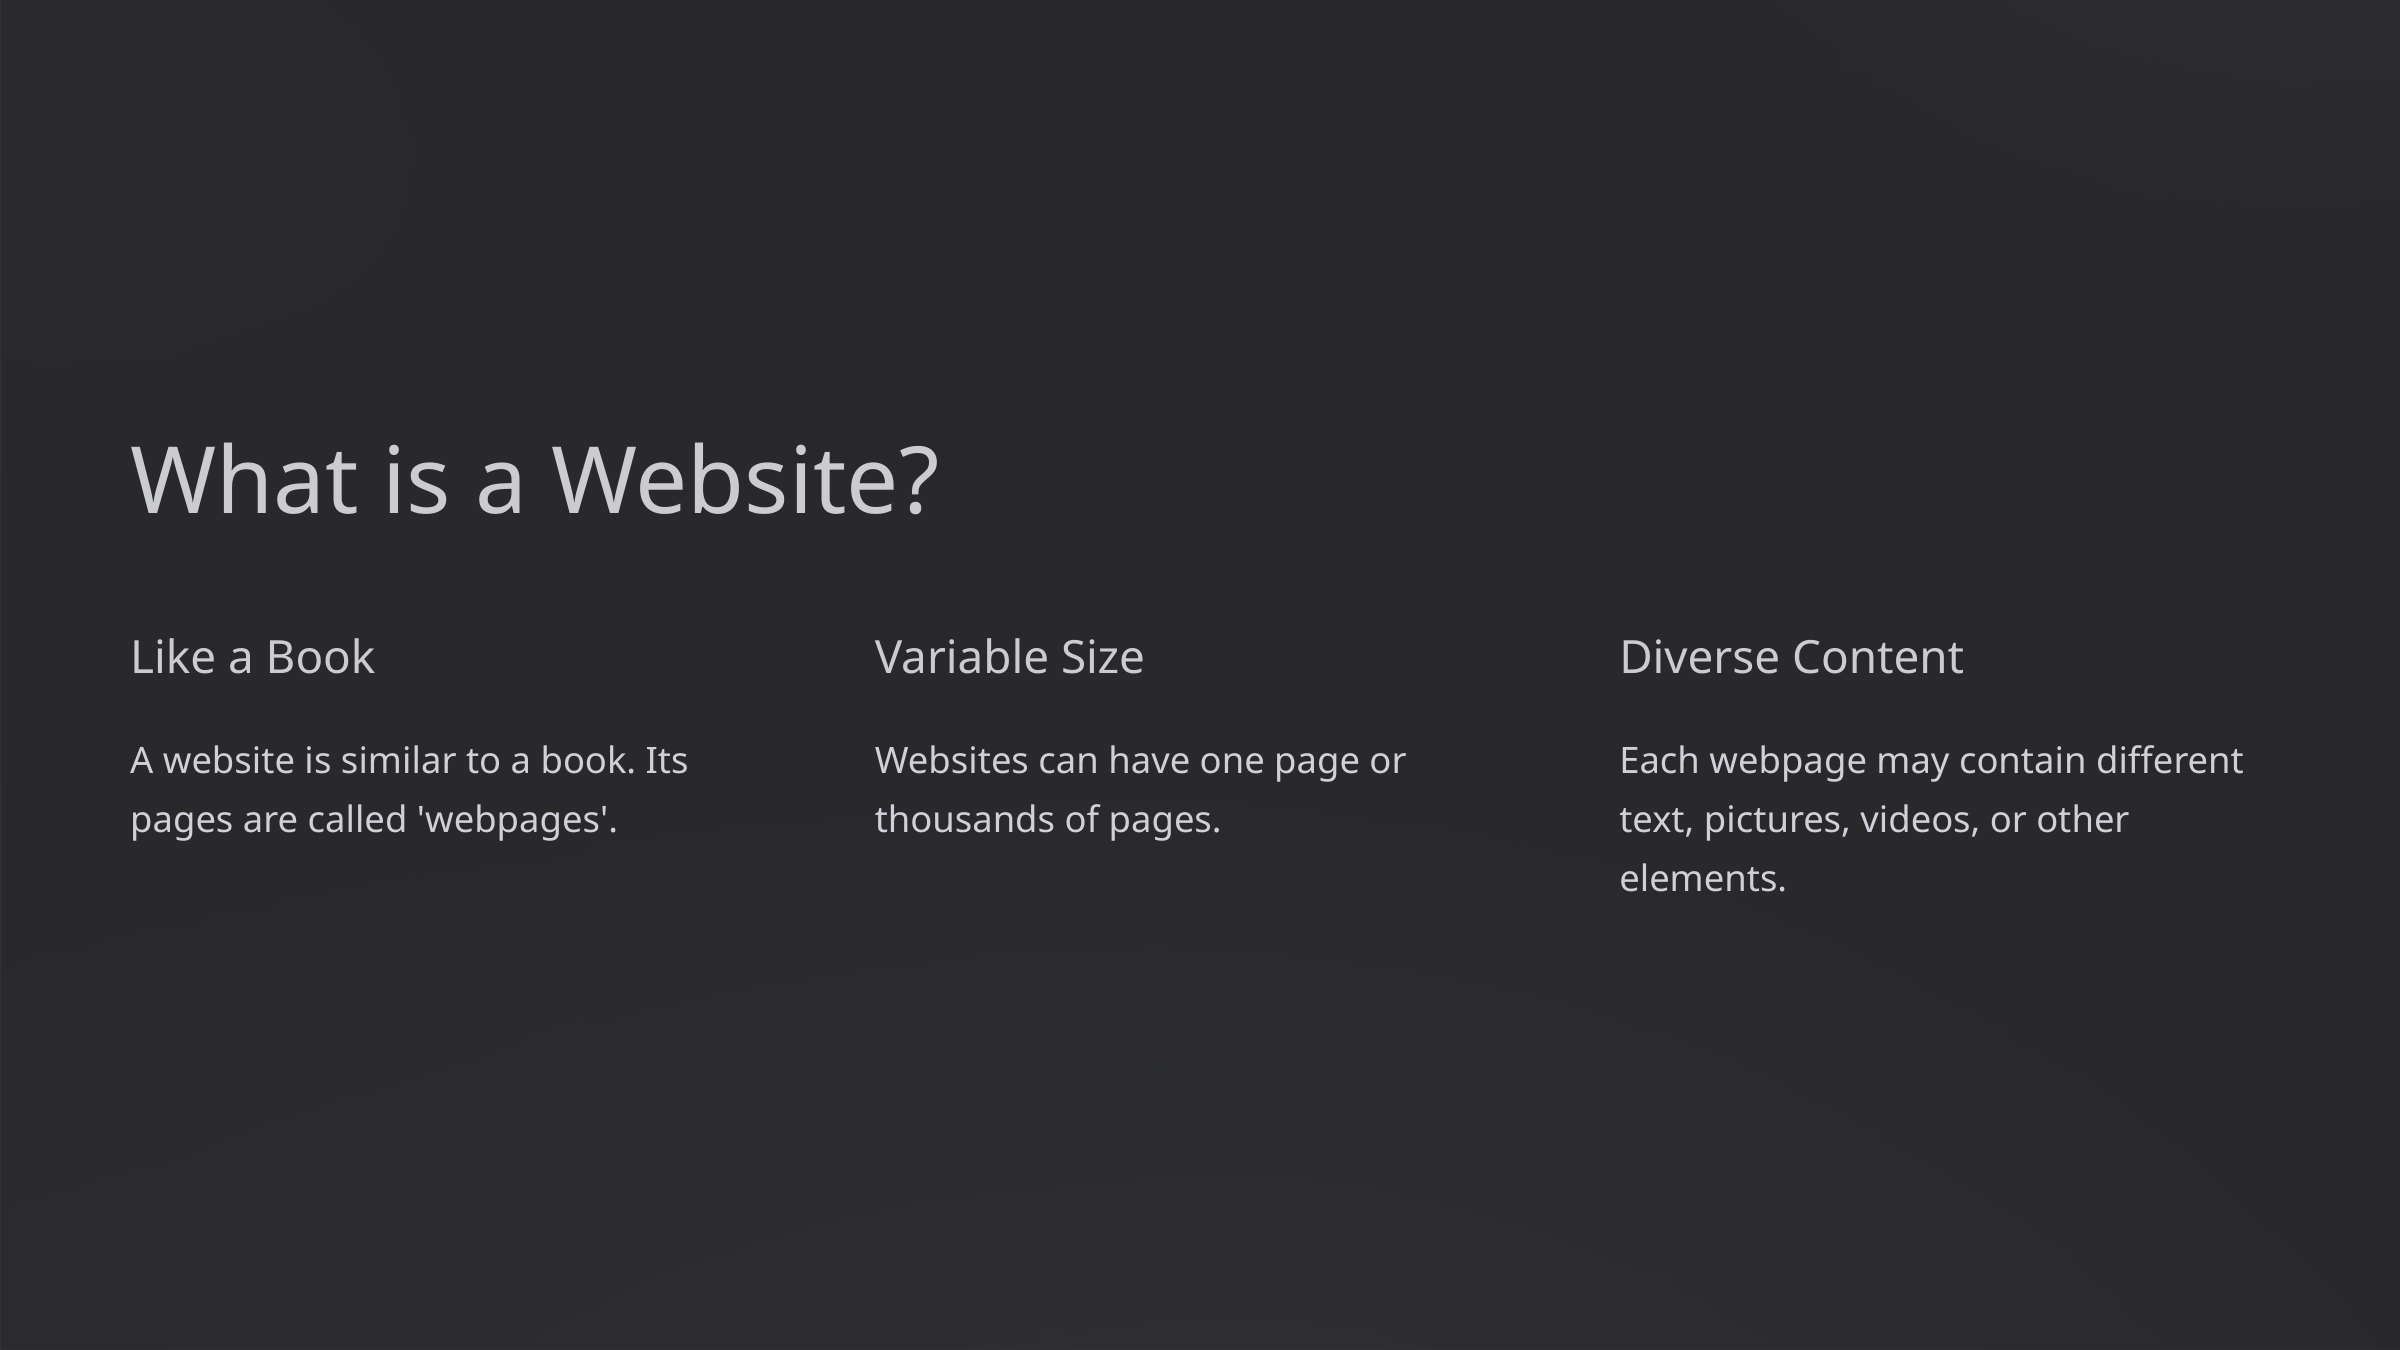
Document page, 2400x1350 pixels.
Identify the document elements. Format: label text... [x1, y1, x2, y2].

text_box Websites can have one page or thousands of pages. [874, 721, 1528, 841]
text_box What is a Website? [130, 416, 1061, 533]
text_box Like a Book [130, 625, 596, 684]
text_box Each webpage may contain different text, pictures, videos, or other elements. [1619, 721, 2272, 900]
text_box Diverse Content [1619, 625, 2085, 684]
text_box Variable Size [874, 625, 1340, 684]
text_box A website is similar to a book. Its pages are called 'webpages'. [130, 721, 783, 841]
